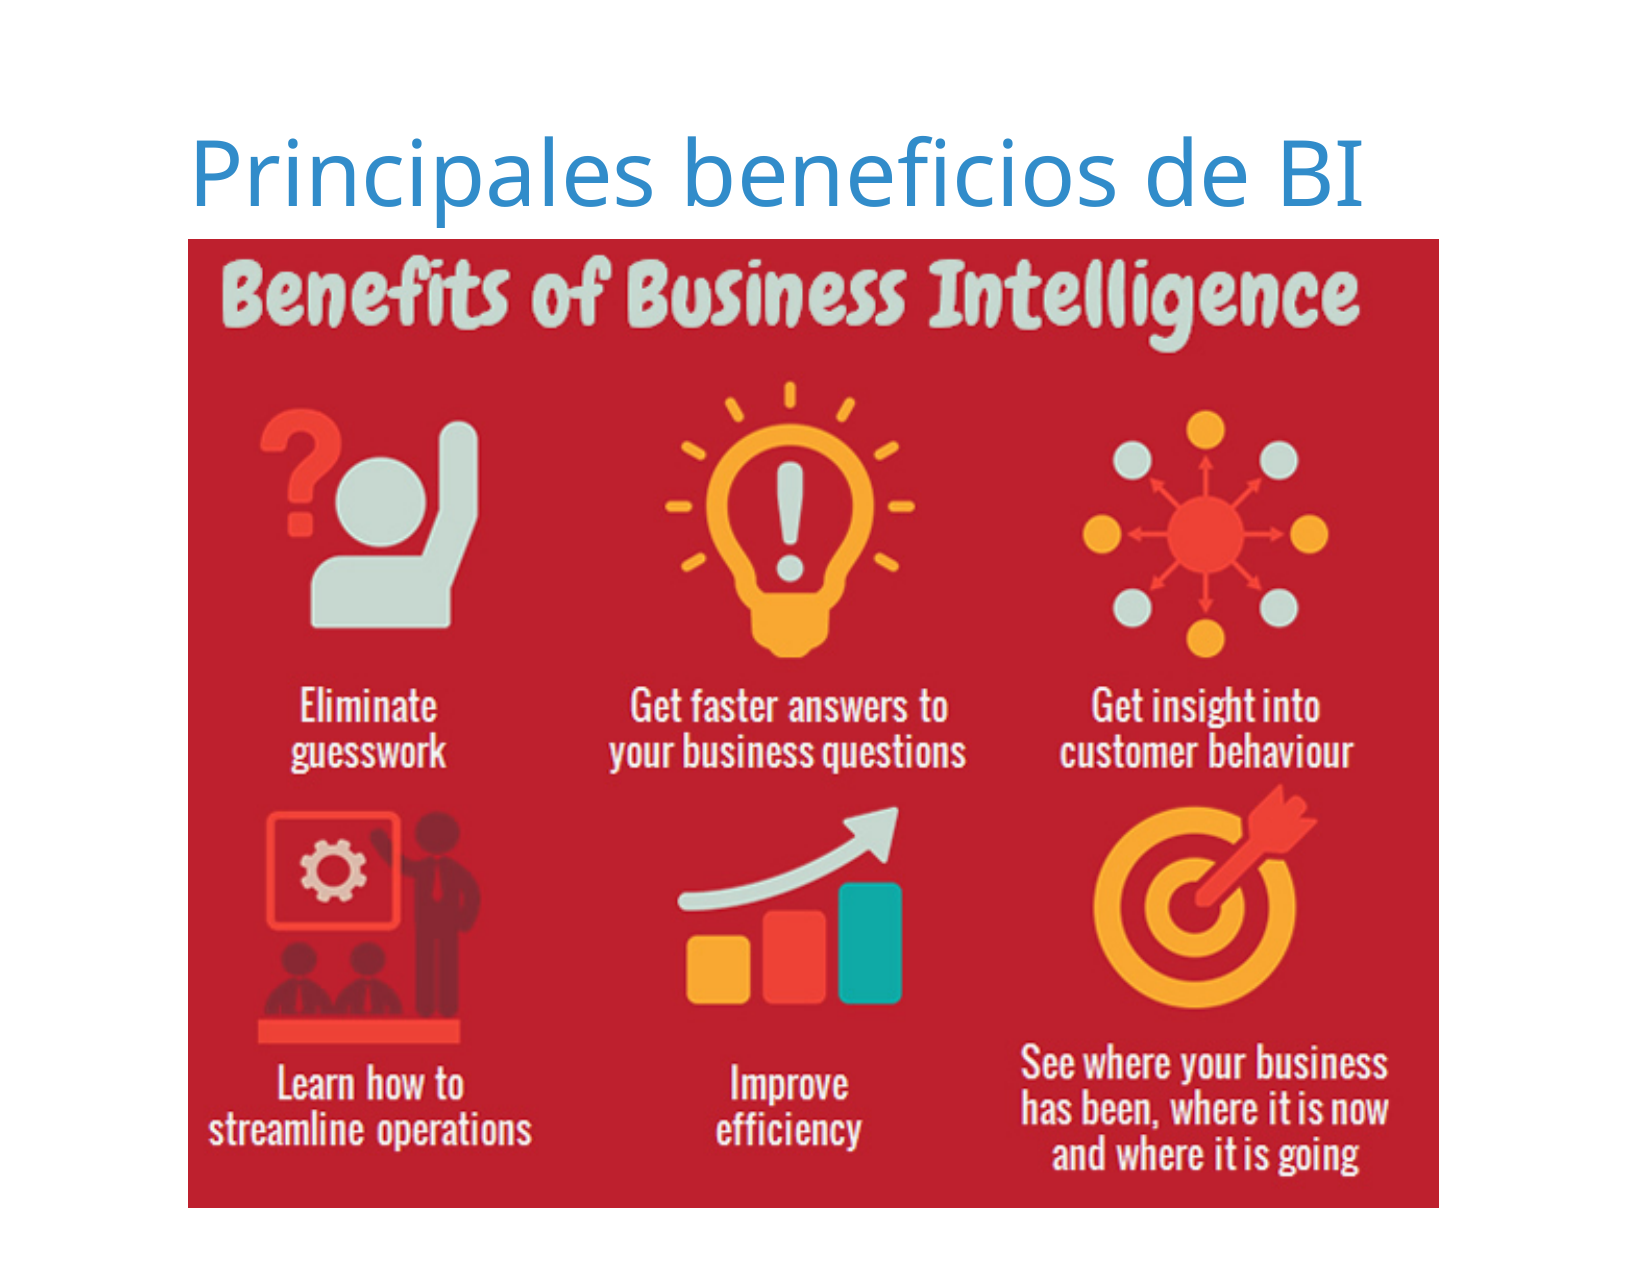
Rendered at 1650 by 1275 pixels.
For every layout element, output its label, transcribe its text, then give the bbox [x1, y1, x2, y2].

list Principales beneficios de BI [188, 118, 1528, 240]
picture [188, 239, 1439, 1208]
